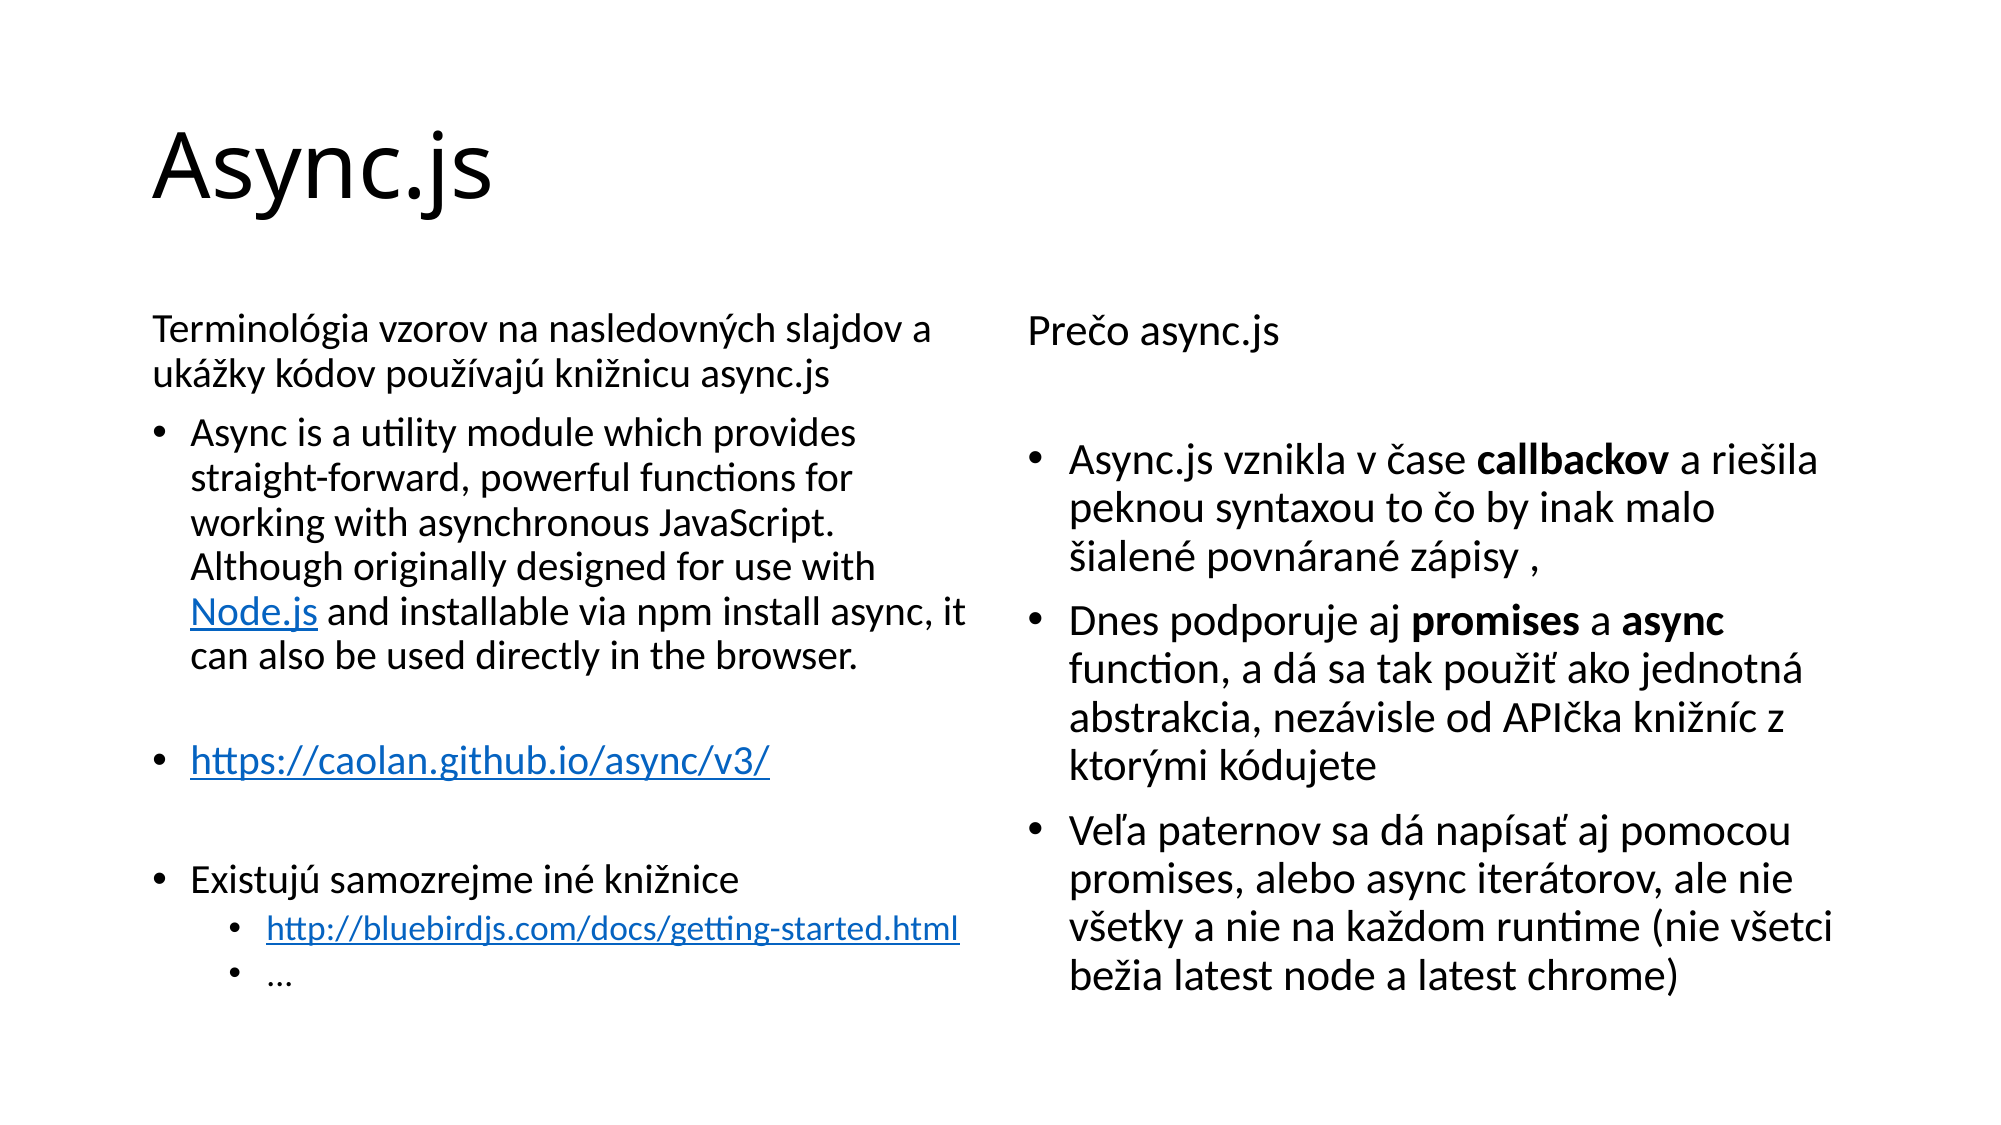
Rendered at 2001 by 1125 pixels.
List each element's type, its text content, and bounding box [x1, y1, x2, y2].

list Terminológia vzorov na nasledovných slajdov a ukážky kódov používajú knižnicu async.js Async is a utility module which provides straight-forward, powerful functions for working with asynchronous JavaScript. Although originally designed for use with Node.js and installable via npm install async, it can also be used directly in the browser. https://caolan.github.io/async/v3/ Existujú samozrejme iné knižnice http://bluebirdjs.com/docs/getting-started.html ... [137, 299, 988, 1014]
list Prečo async.js Async.js vznikla v čase callbackov a riešila peknou syntaxou to čo by inak malo šialené povnárané zápisy , Dnes podporuje aj promises a async function, a dá sa tak použiť ako jednotná abstrakcia, nezávisle od APIčka knižníc z ktorými kódujete Veľa paternov sa dá napísať aj pomocou promises, alebo async iterátorov, ale nie všetky a nie na každom runtime (nie všetci bežia latest node a latest chrome) [1012, 299, 1863, 1014]
title Async.js [137, 59, 1863, 278]
